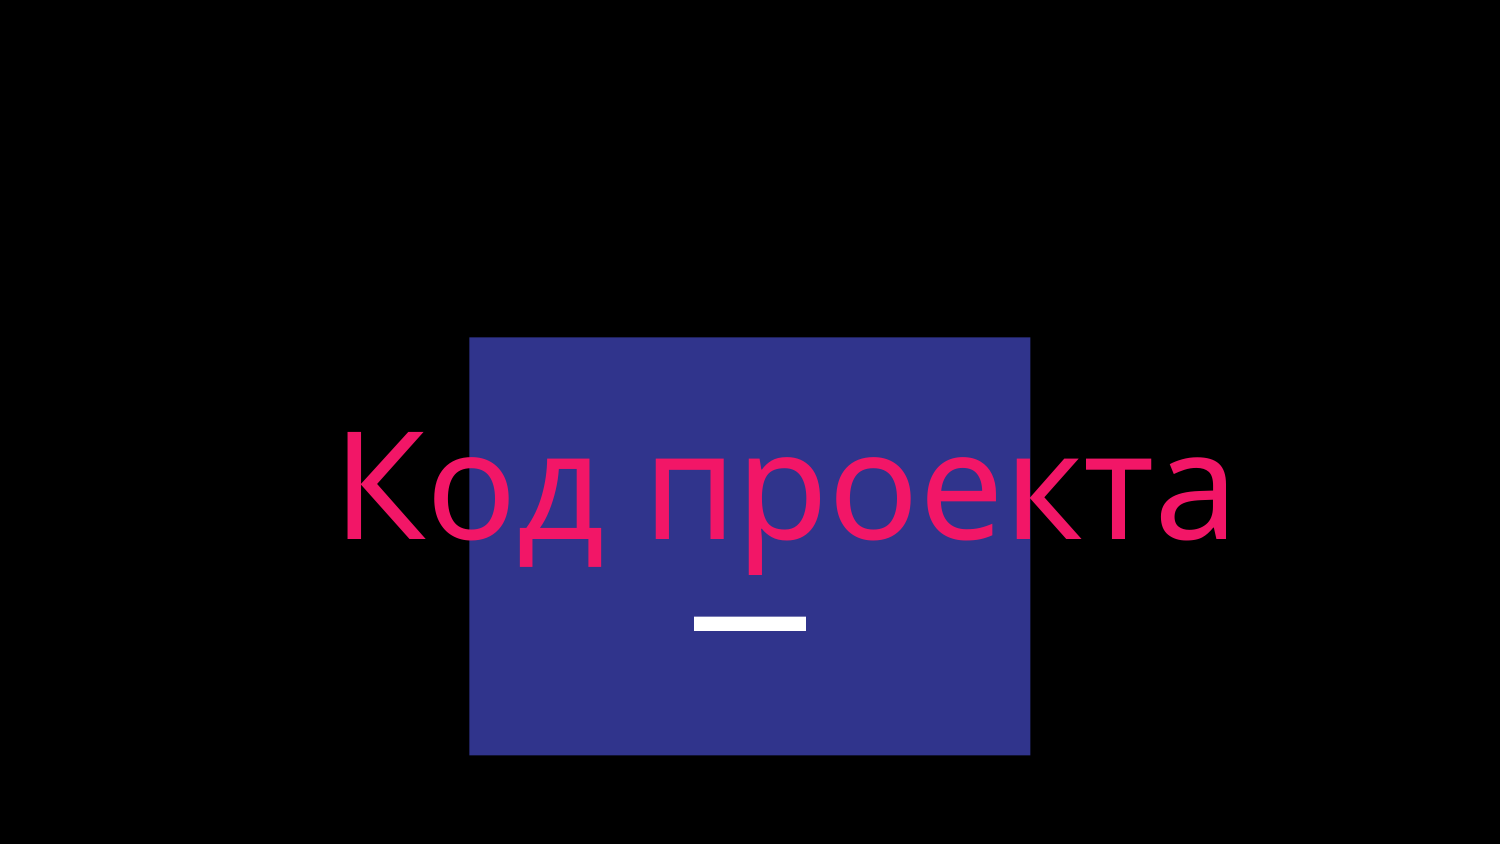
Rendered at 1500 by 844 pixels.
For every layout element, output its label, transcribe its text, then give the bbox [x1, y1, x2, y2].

title Код проекта [261, 224, 1312, 585]
